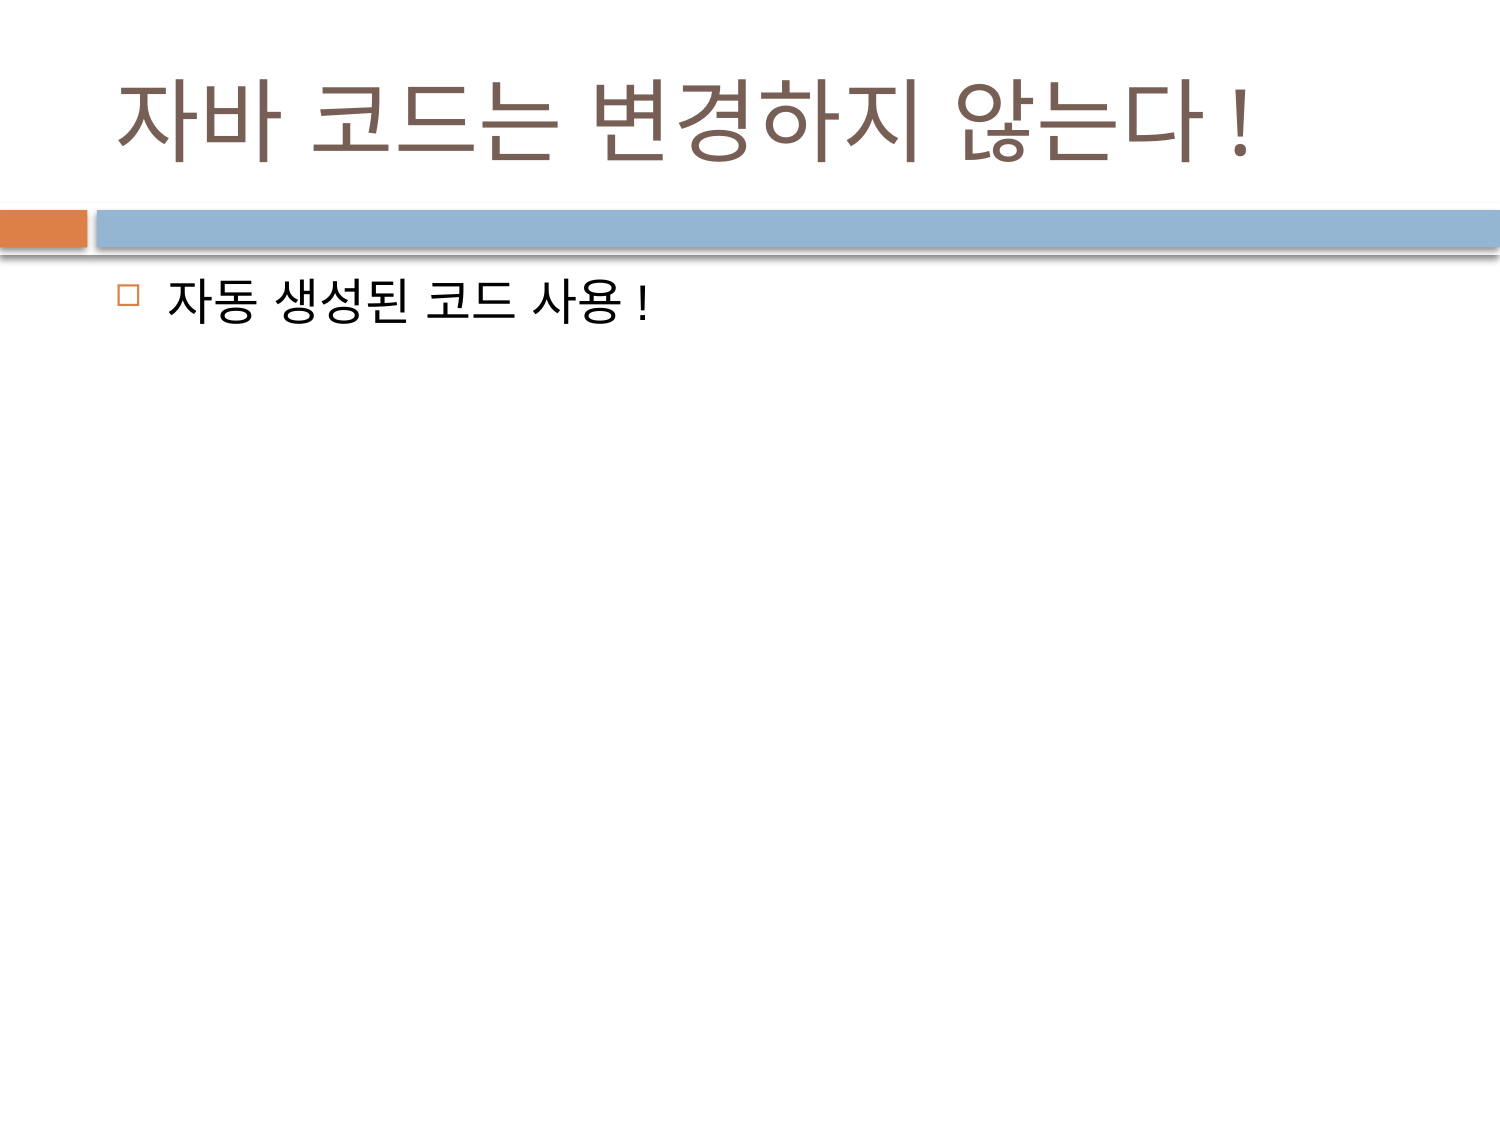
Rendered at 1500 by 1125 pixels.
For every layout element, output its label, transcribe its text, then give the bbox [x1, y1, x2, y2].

list 자동 생성된 코드 사용! [100, 262, 1438, 1000]
title 자바 코드는 변경하지 않는다! [100, 37, 1438, 200]
